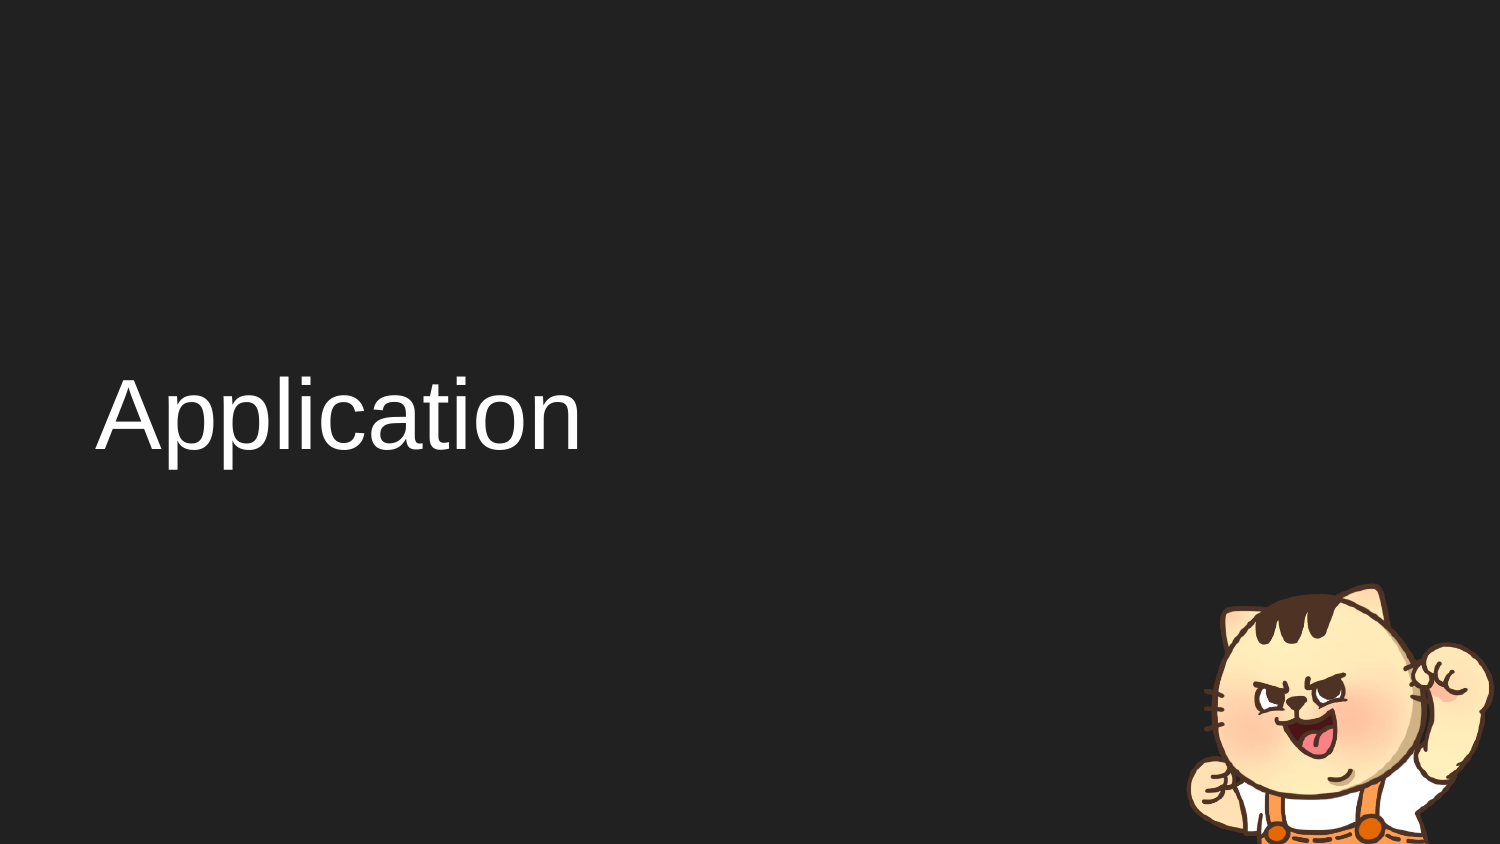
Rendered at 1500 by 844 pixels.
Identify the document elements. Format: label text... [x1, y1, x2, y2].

title Application [80, 73, 1125, 745]
picture [1174, 562, 1500, 844]
